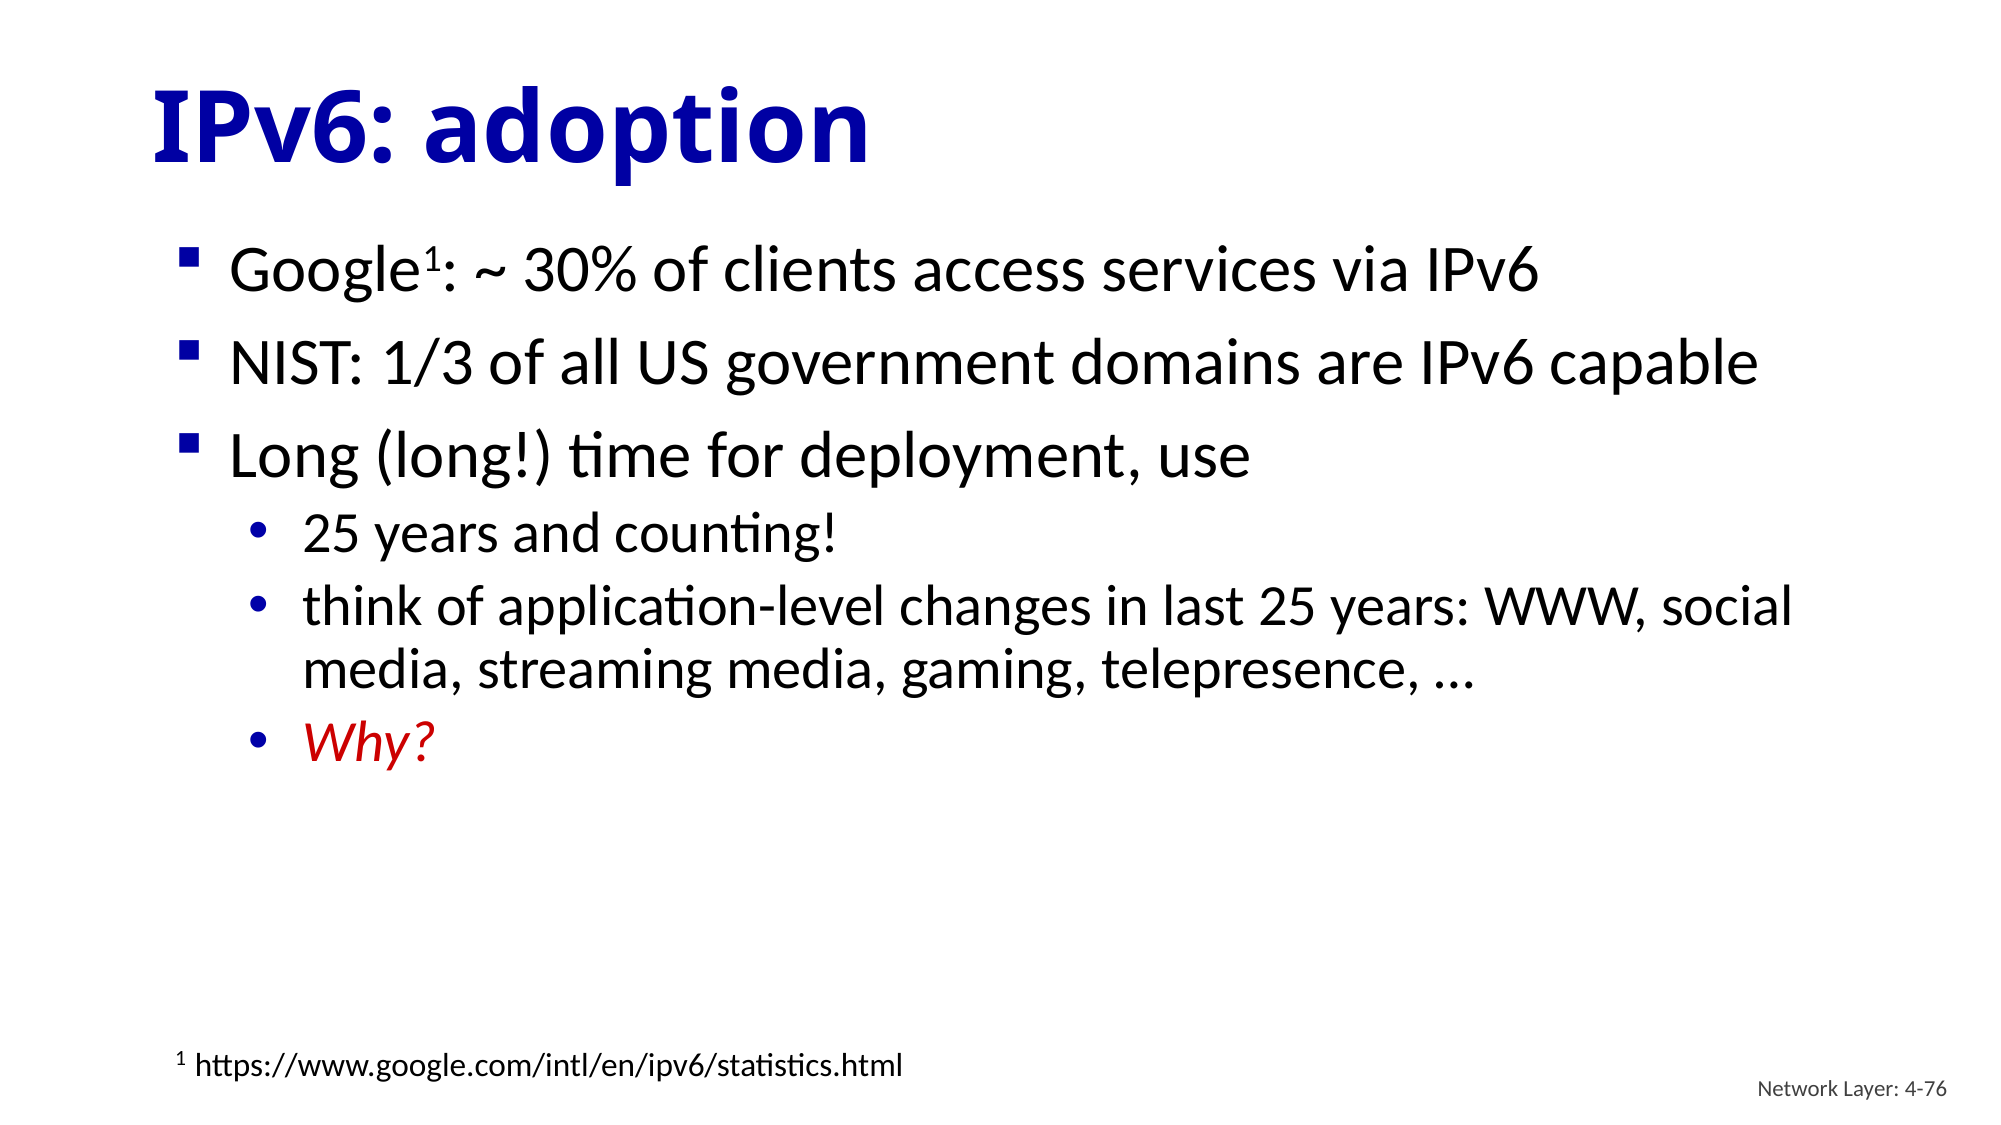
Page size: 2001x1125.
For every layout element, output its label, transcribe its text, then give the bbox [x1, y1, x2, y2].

slide_number Network Layer: 4-76 [1512, 1056, 1963, 1117]
list Google1: ~ 30% of clients access services via IPv6 NIST: 1/3 of all US government domains are IPv6 capable Long (long!) time for deployment, use 25 years and counting! think of application-level changes in last 25 years: WWW, social media, streaming media, gaming, telepresence, … Why? [137, 226, 1863, 992]
title IPv6: adoption [137, 56, 1863, 204]
text_box 1 https://www.google.com/intl/en/ipv6/statistics.html [160, 1031, 920, 1092]
